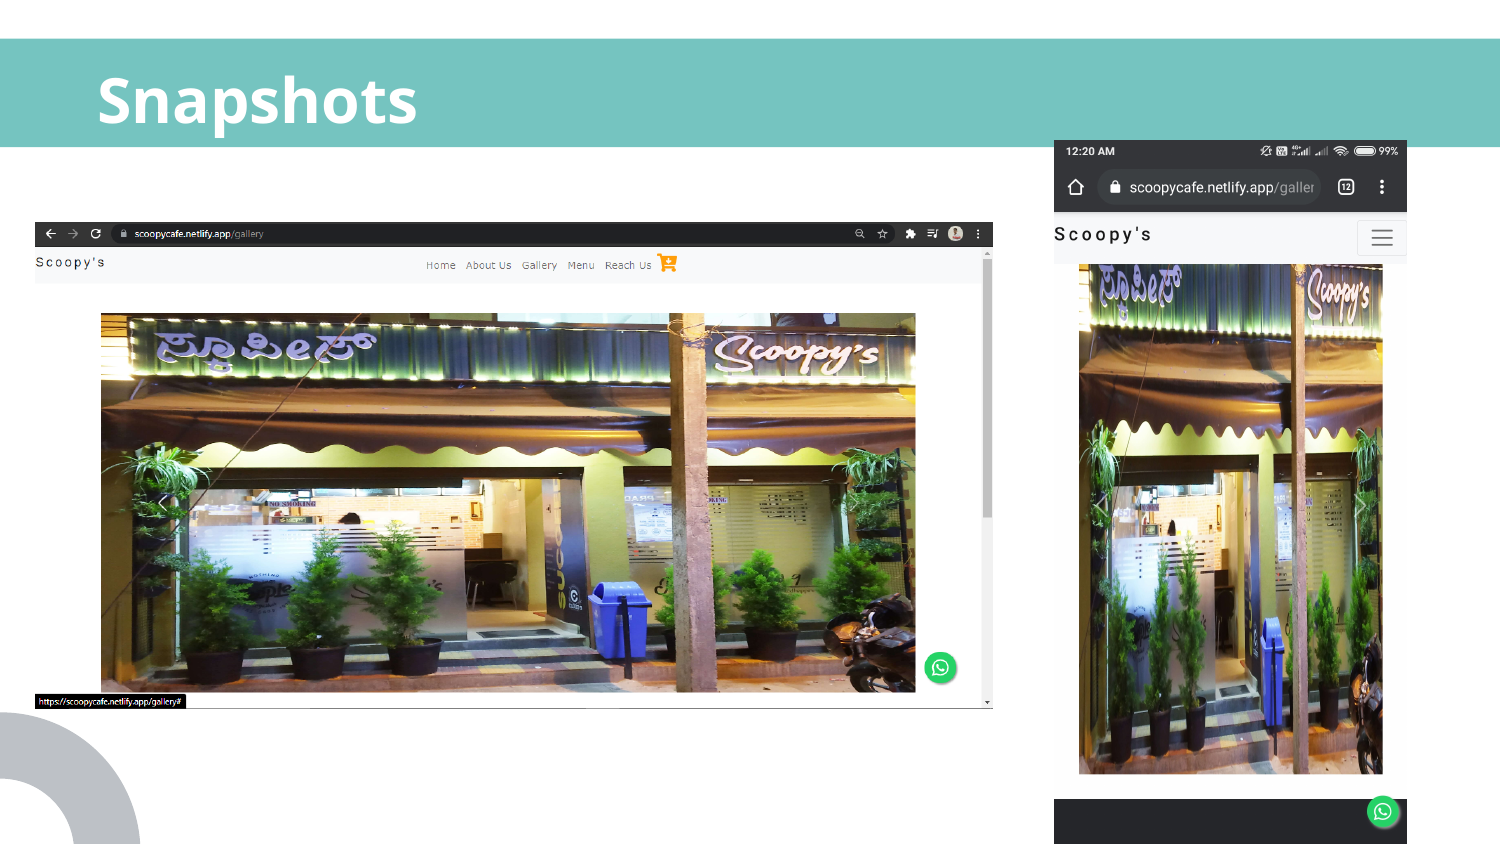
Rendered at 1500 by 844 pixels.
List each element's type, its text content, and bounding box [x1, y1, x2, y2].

title Snapshots [82, 46, 1449, 141]
picture [1054, 140, 1407, 844]
picture [34, 222, 994, 709]
